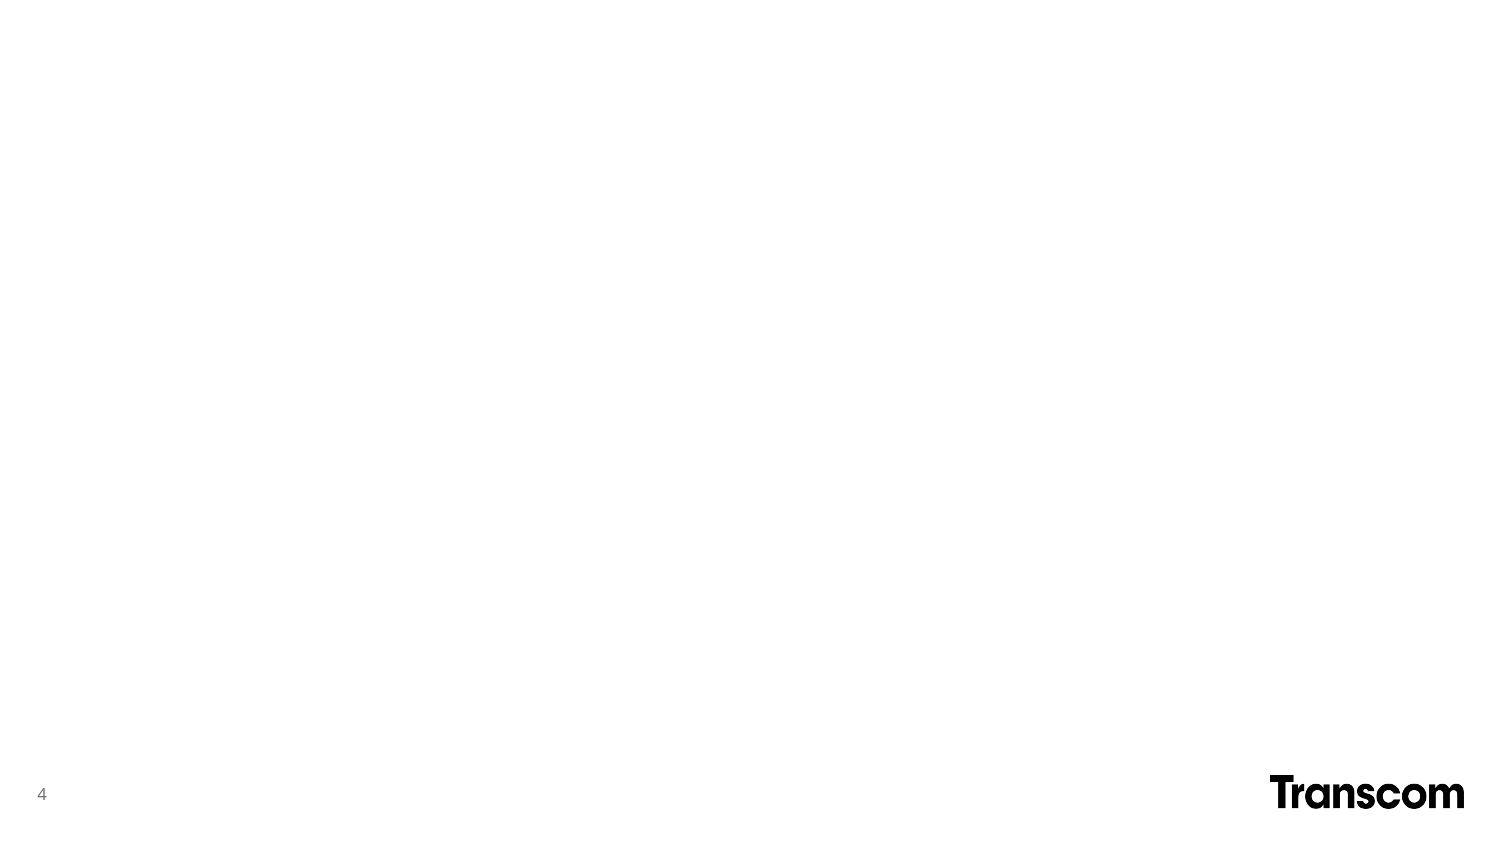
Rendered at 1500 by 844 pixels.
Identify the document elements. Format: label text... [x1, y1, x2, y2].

slide_number ‹#› [37, 782, 97, 809]
picture [1270, 775, 1464, 809]
